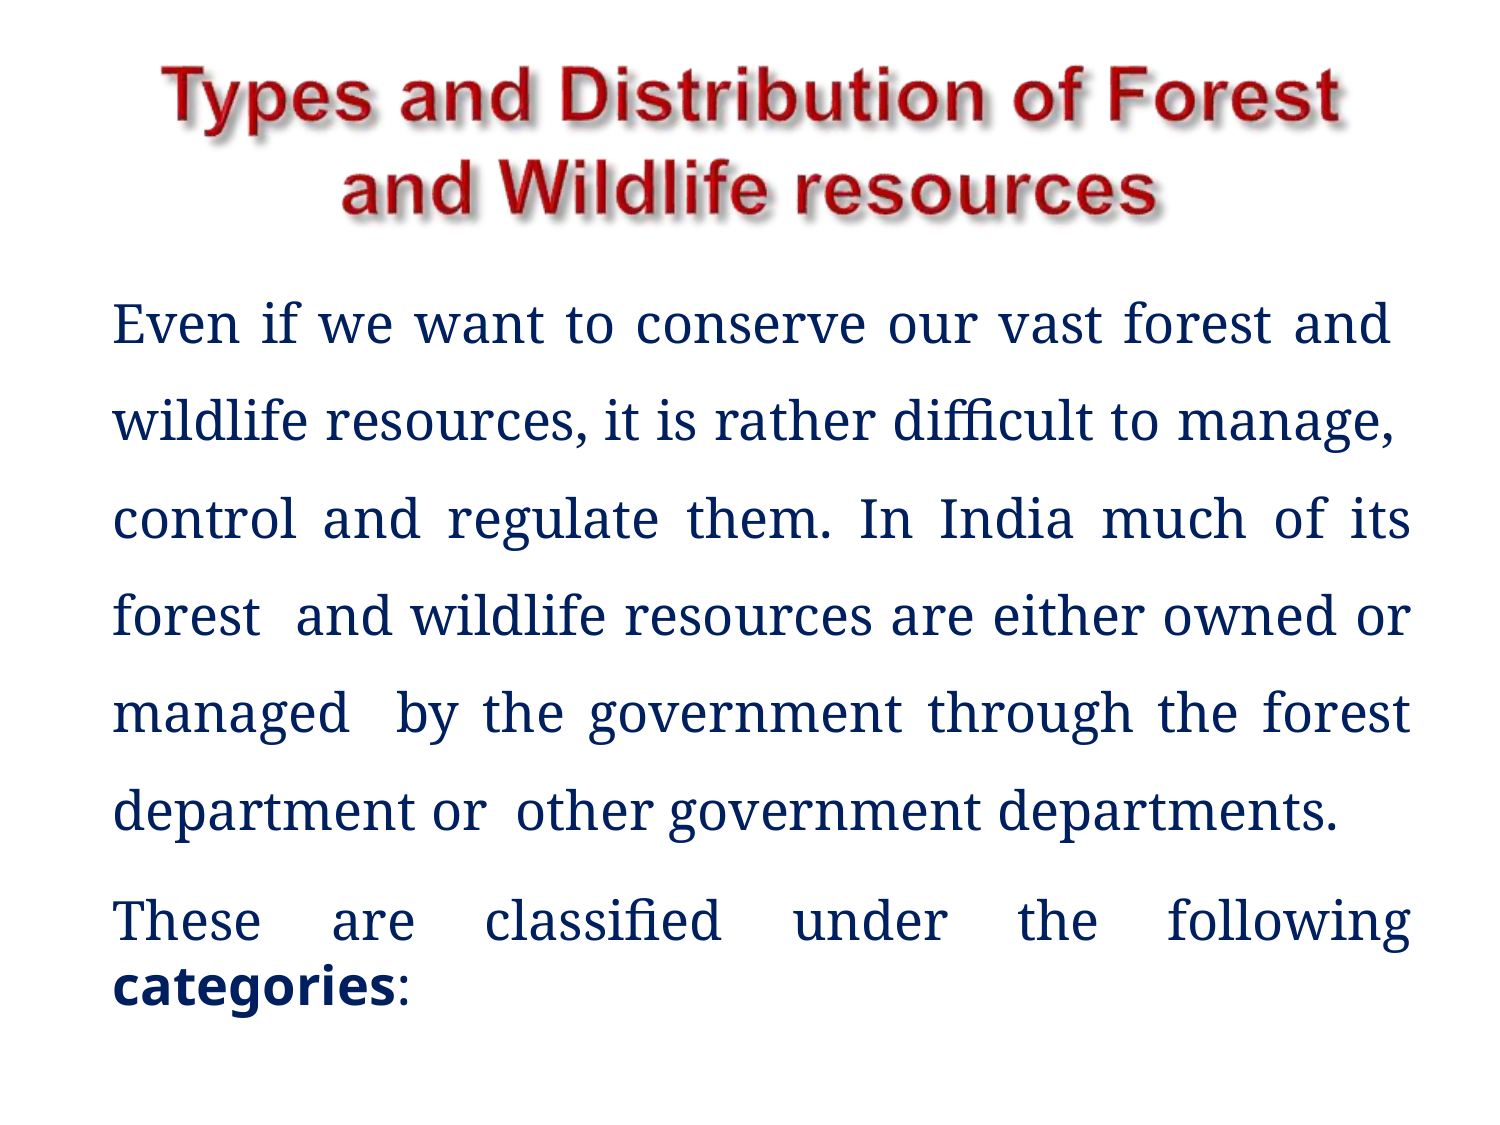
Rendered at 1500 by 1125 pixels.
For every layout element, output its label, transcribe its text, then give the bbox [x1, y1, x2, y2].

text_box [156, 60, 1359, 235]
text_box Even if we want to conserve our vast forest and wildlife resources, it is rather difficult to manage, control and regulate them. In India much of its forest and wildlife resources are either owned or managed by the government through the forest department or other government departments. These are classified under the following categories: [110, 254, 1413, 1017]
